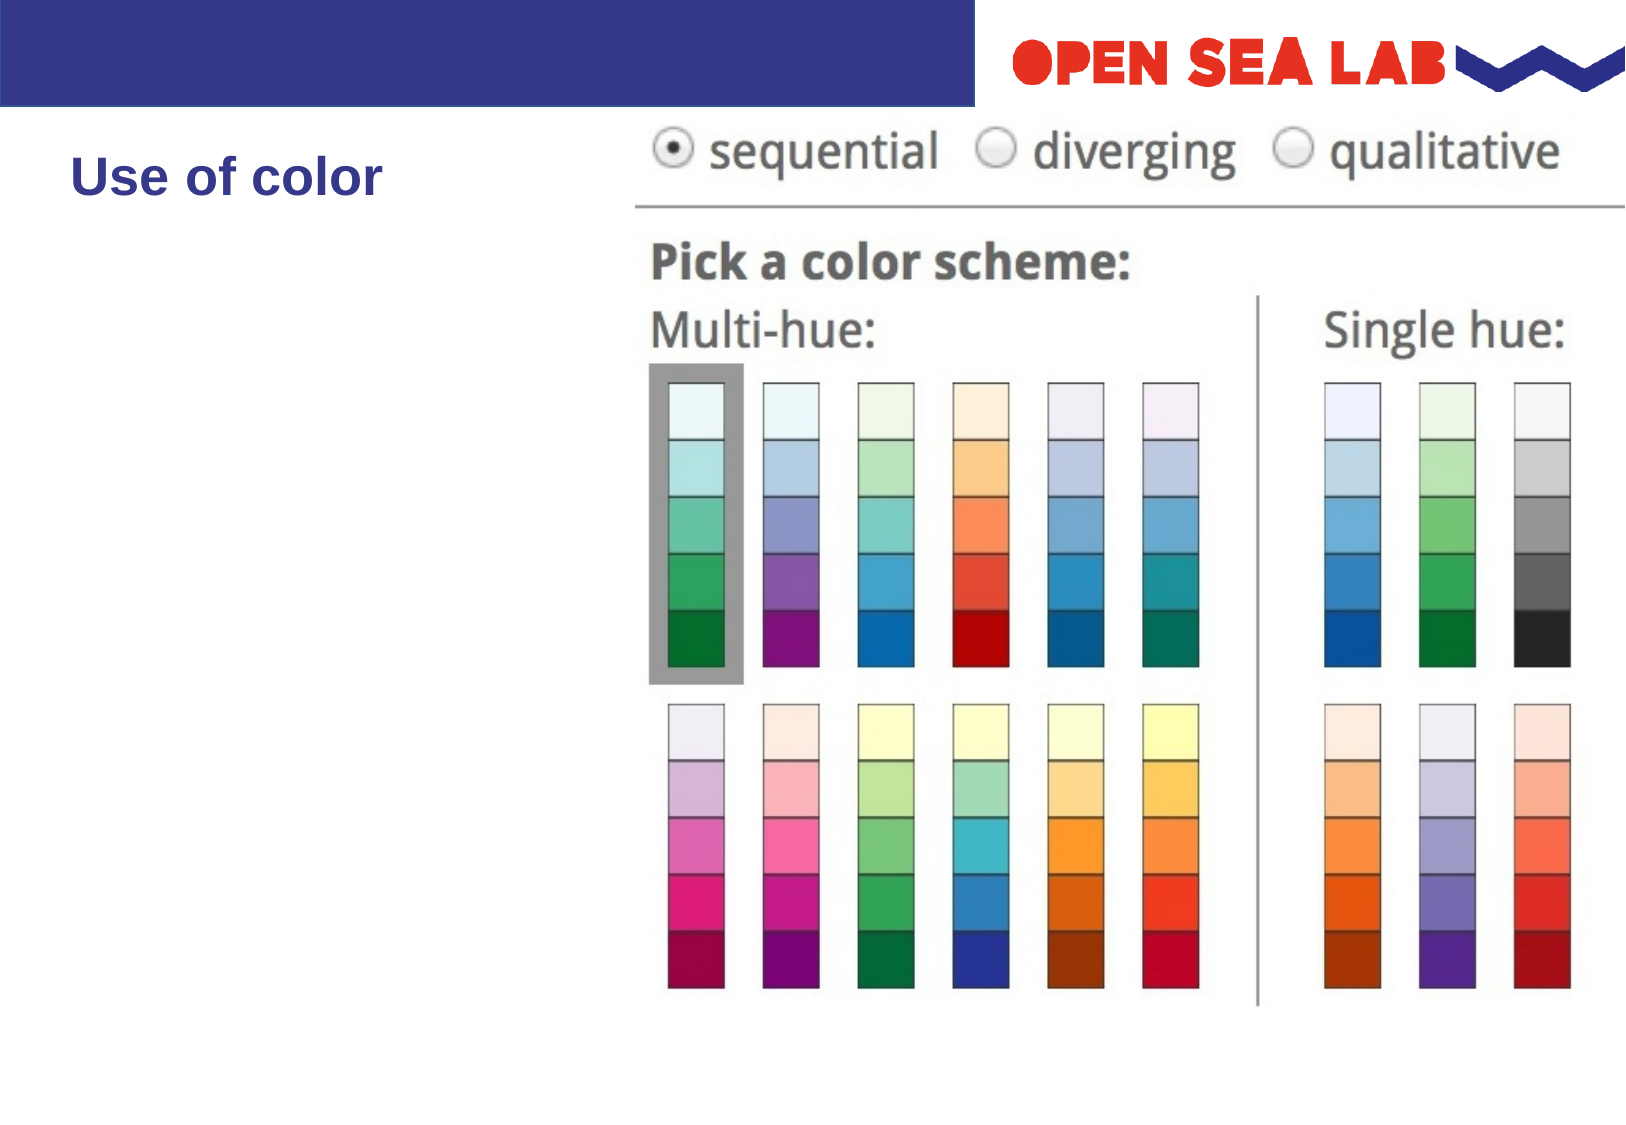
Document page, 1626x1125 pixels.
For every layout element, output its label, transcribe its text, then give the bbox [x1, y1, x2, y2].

picture [1012, 37, 1625, 92]
text_box Use of color [55, 134, 634, 232]
picture [634, 112, 1625, 1010]
text_box [0, 0, 975, 107]
